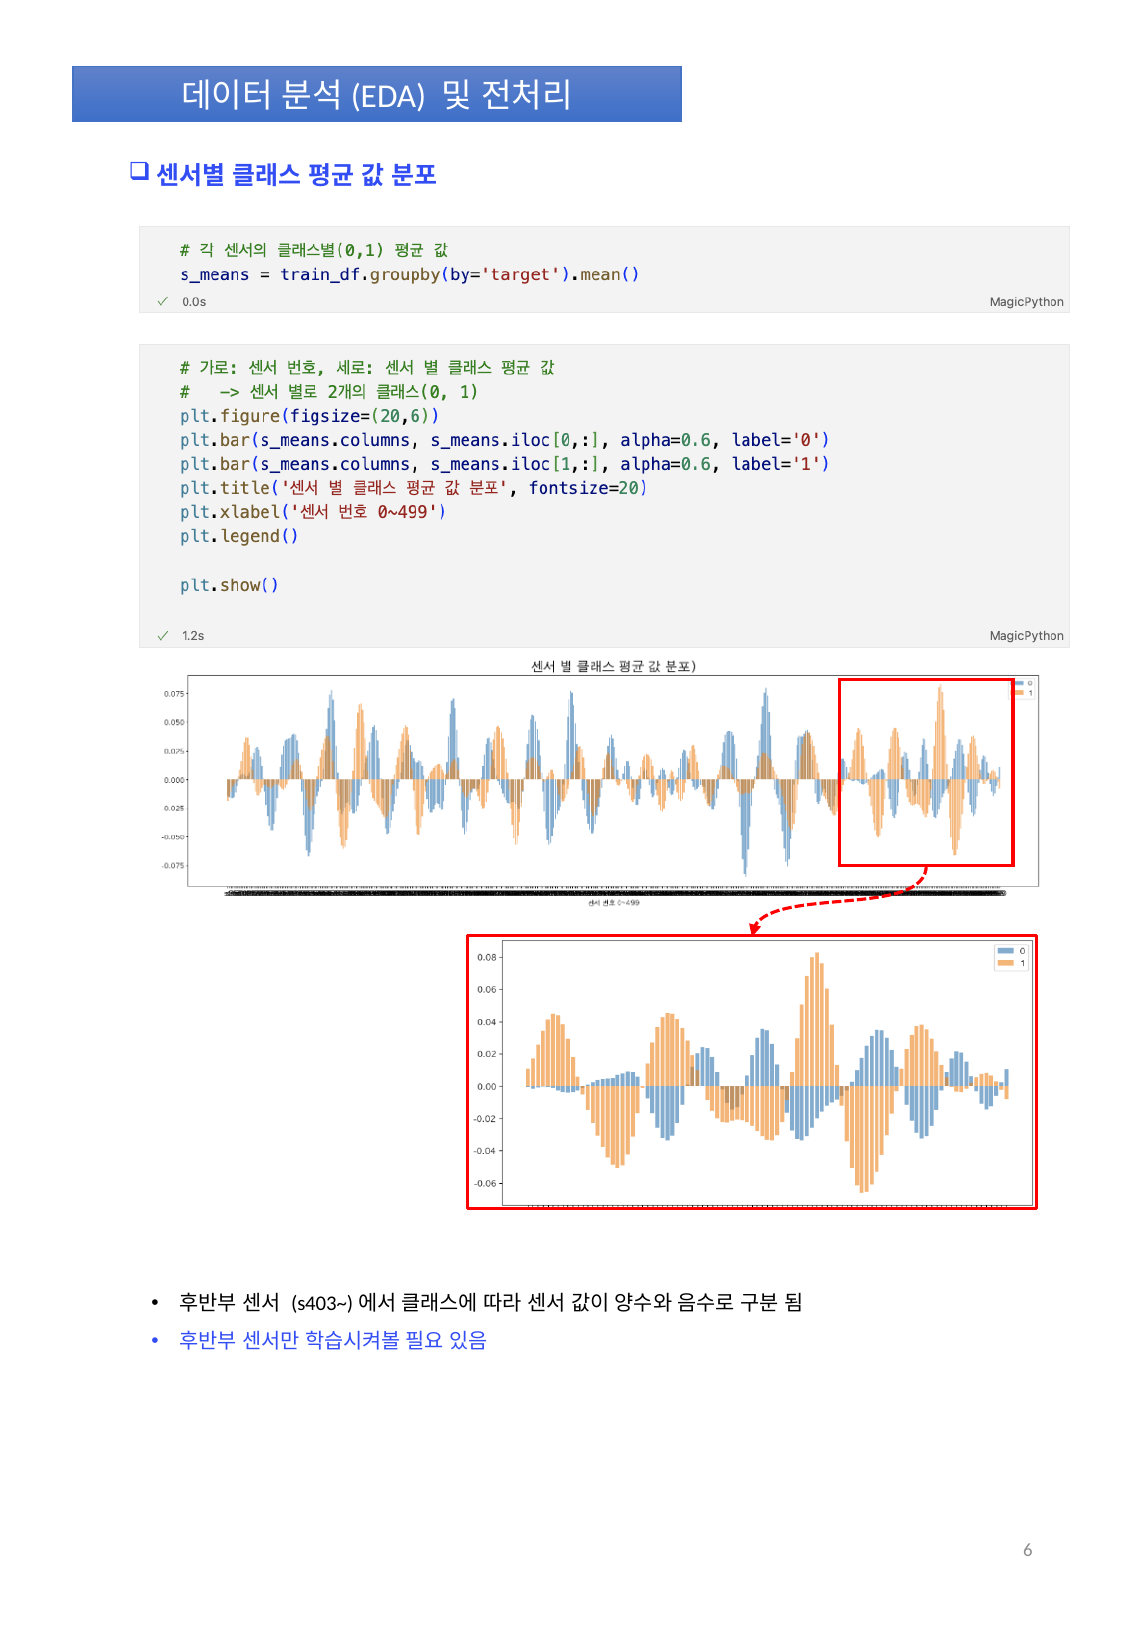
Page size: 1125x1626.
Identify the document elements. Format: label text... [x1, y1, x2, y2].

picture [468, 936, 1036, 1207]
text_box 센서별 클래스 평균 값 분포 [114, 152, 858, 197]
text_box 후반부 센서 (s403~)에서 클래스에 따라 센서 값이 양수와 음수로 구분 됨 후반부 센서만 학습시켜볼 필요 있음 [136, 1270, 982, 1360]
slide_number 5 [794, 1506, 1048, 1593]
text_box 데이터 분석(EDA) 및 전처리 [72, 66, 682, 122]
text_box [803, 813, 875, 989]
picture [136, 221, 1077, 912]
